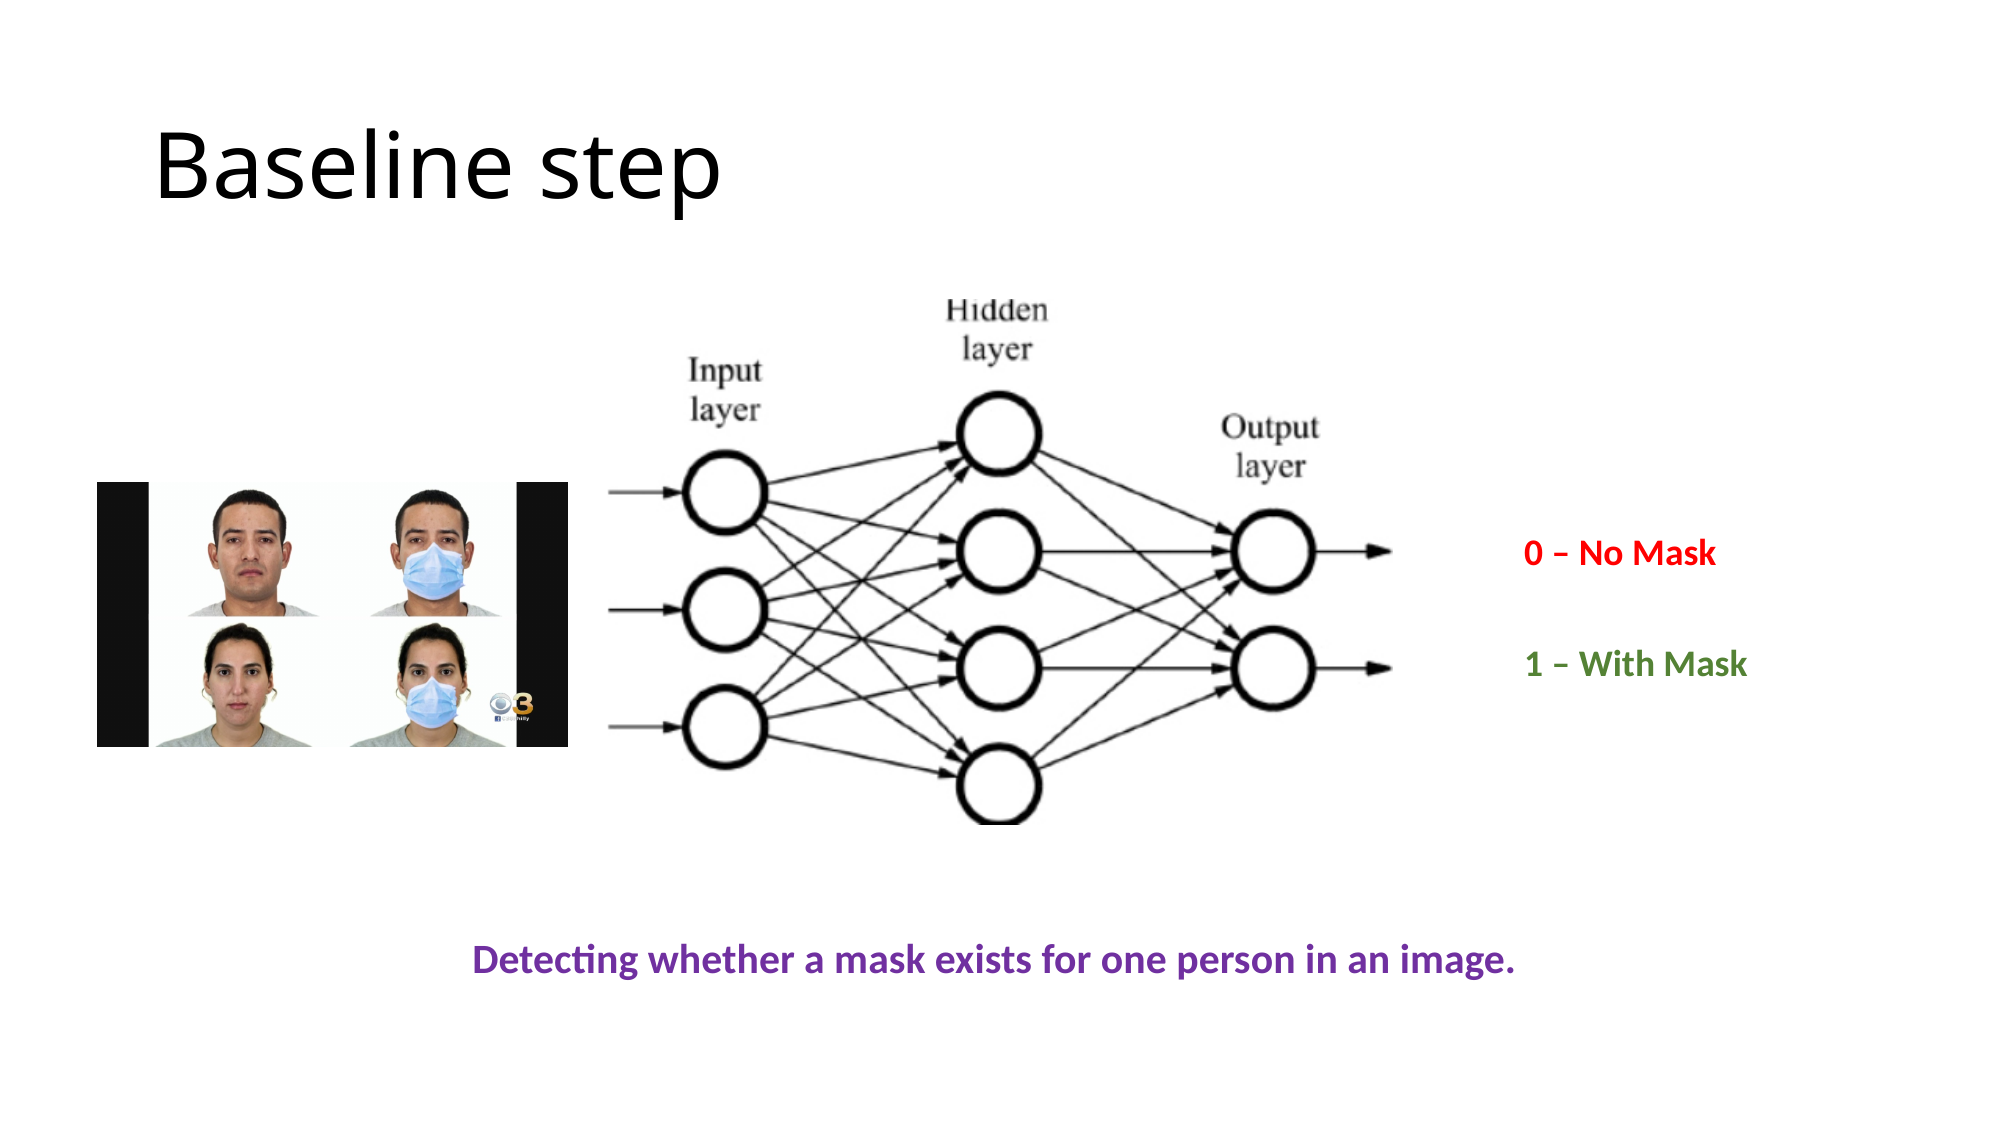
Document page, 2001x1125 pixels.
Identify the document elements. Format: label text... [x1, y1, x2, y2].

picture [97, 482, 568, 747]
title Baseline step [137, 59, 1863, 278]
text_box Detecting whether a mask exists for one person in an image. [457, 924, 1543, 990]
text_box 1 – With Mask [1509, 631, 1810, 692]
picture [607, 299, 1393, 825]
text_box 0 – No Mask [1509, 520, 1810, 581]
